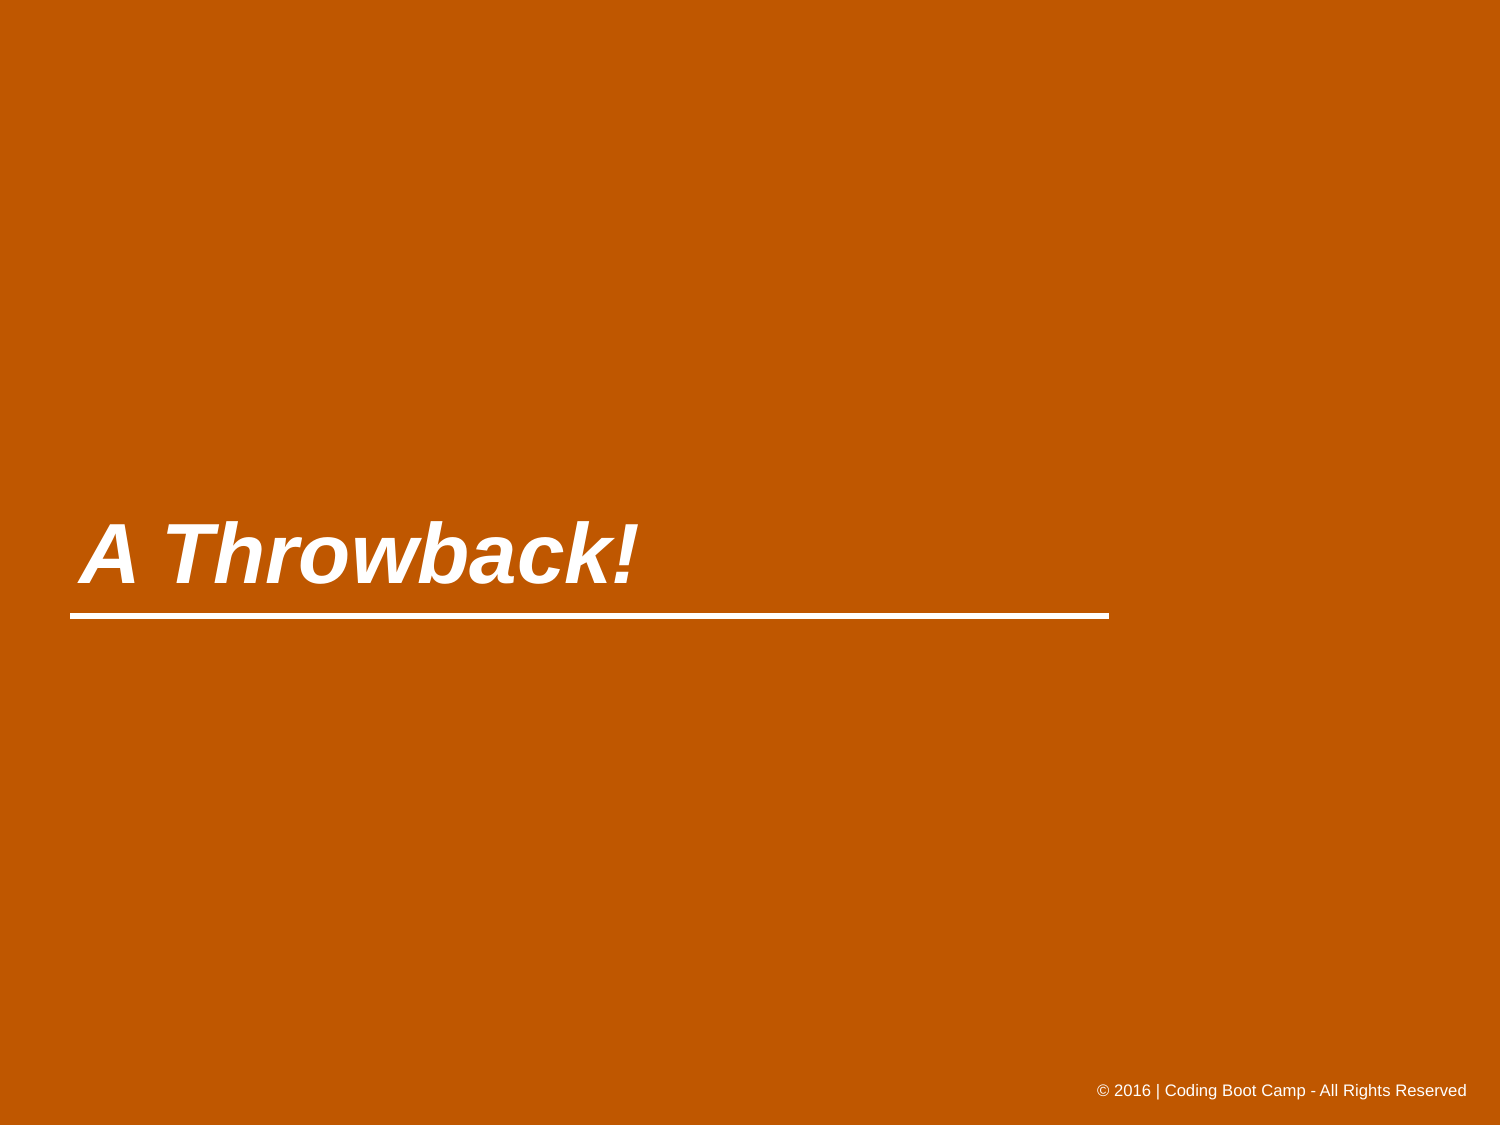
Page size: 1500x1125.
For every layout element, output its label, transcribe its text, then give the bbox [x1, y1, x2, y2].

title A Throwback! [64, 484, 1415, 628]
